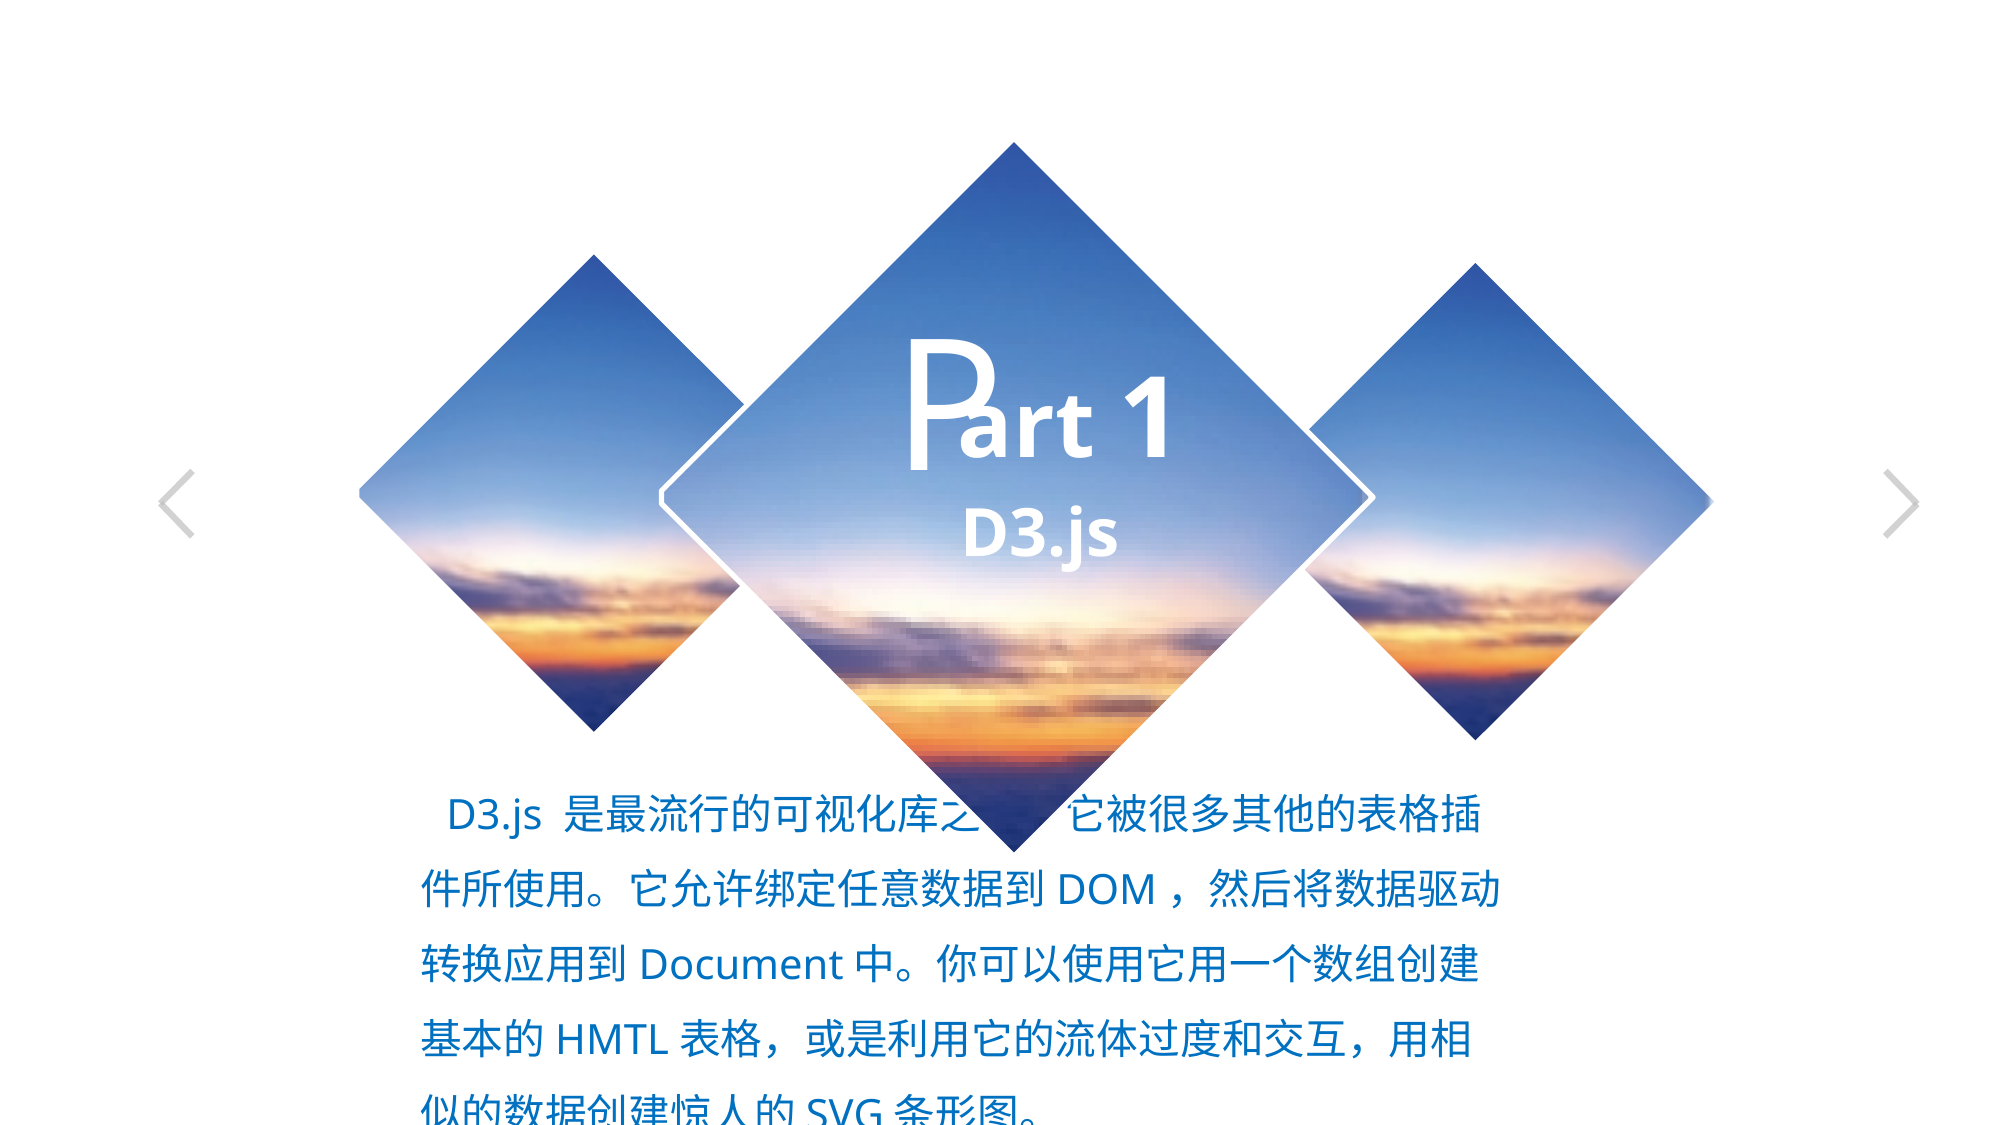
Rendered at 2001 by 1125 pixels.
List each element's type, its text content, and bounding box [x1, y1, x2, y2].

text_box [160, 470, 193, 537]
text_box D3.js 是最流行的可视化库之一，它被很多其他的表格插件所使用。它允许绑定任意数据到DOM，然后将数据驱动转换应用到Document中。你可以使用它用一个数组创建基本的HMTL表格，或是利用它的流体过度和交互，用相似的数据创建惊人的SVG条形图。 [405, 857, 1521, 1125]
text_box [1884, 470, 1918, 537]
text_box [359, 138, 1715, 857]
